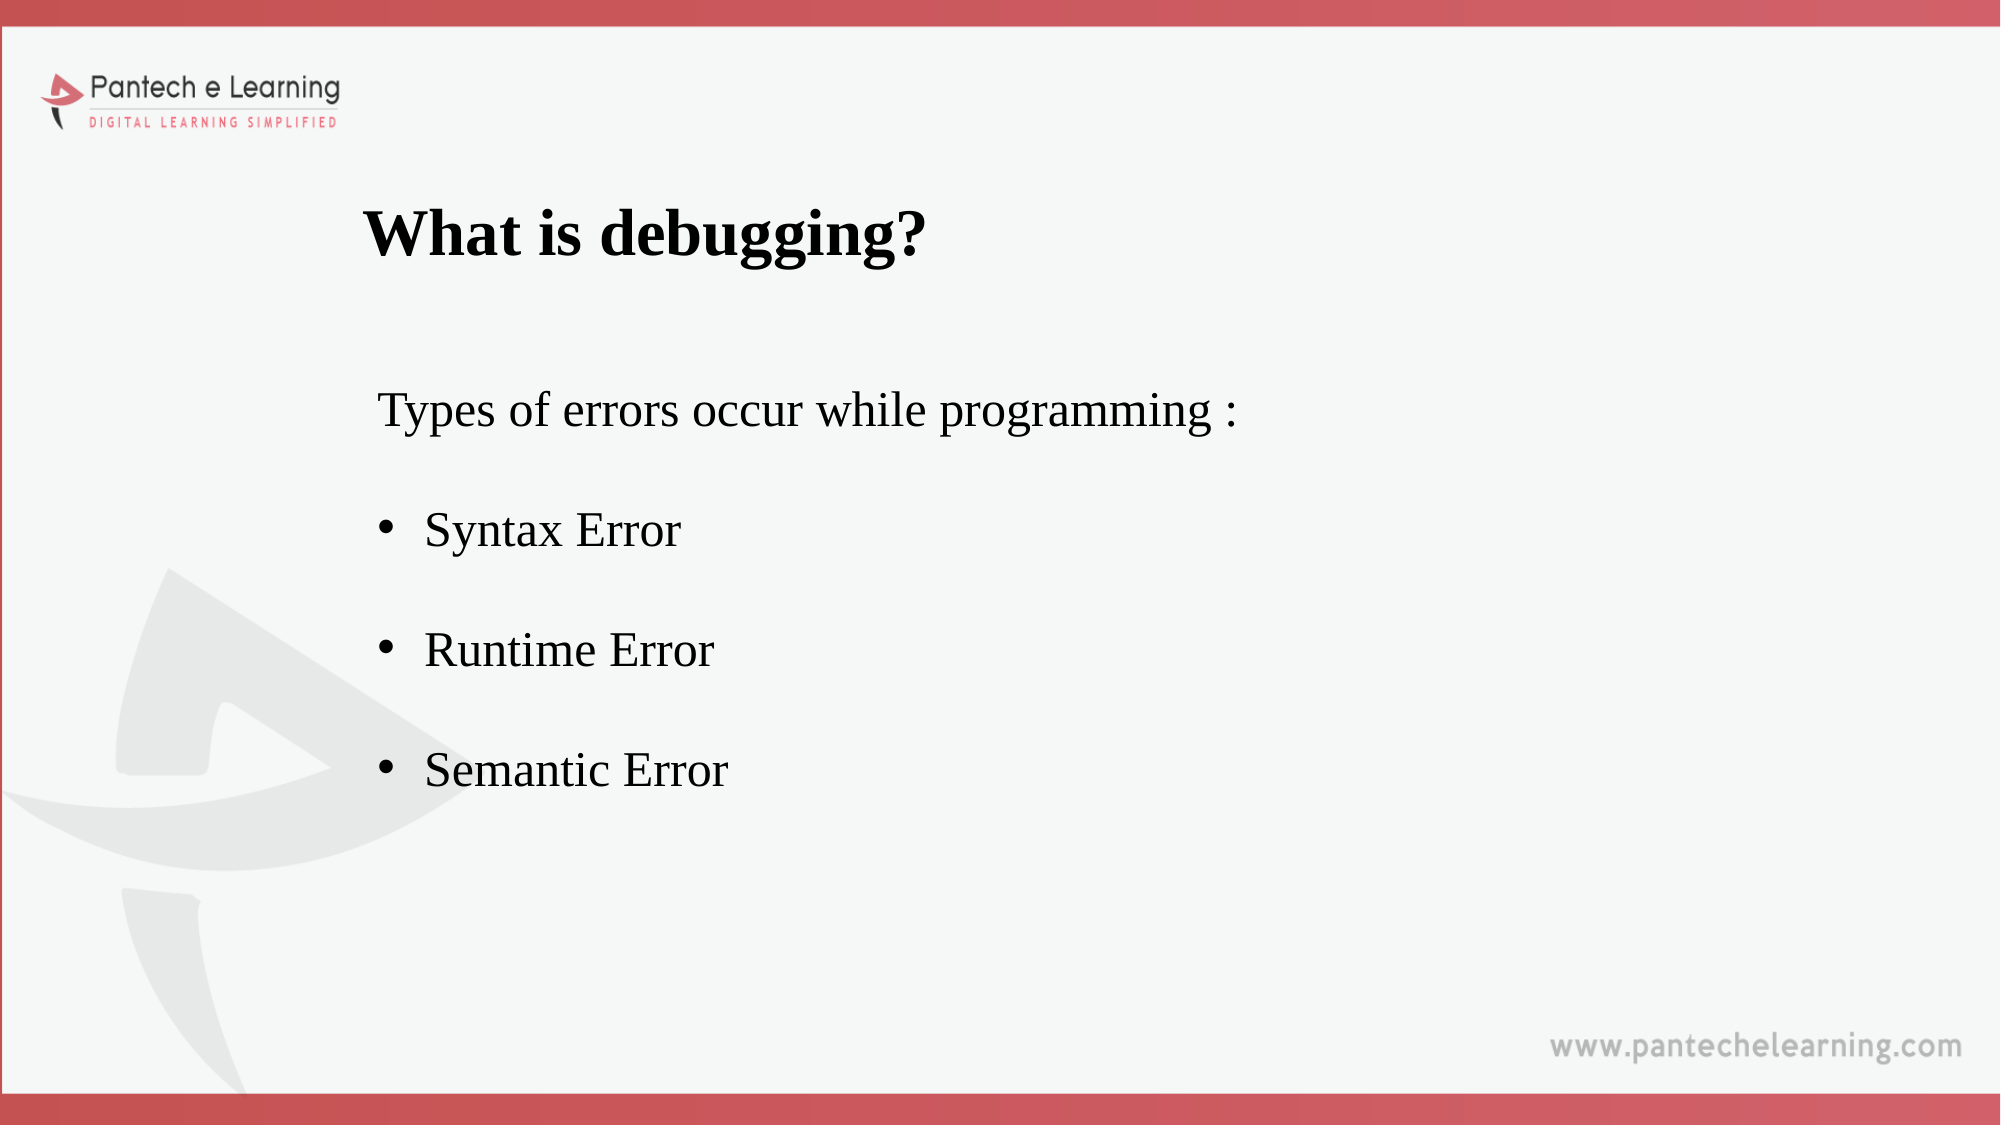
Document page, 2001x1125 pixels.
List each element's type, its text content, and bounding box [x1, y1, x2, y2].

text_box Types of errors occur while programming : Syntax Error Runtime Error Semantic Error [362, 369, 1397, 804]
picture [0, 0, 2001, 1125]
title What is debugging? [347, 125, 1641, 343]
